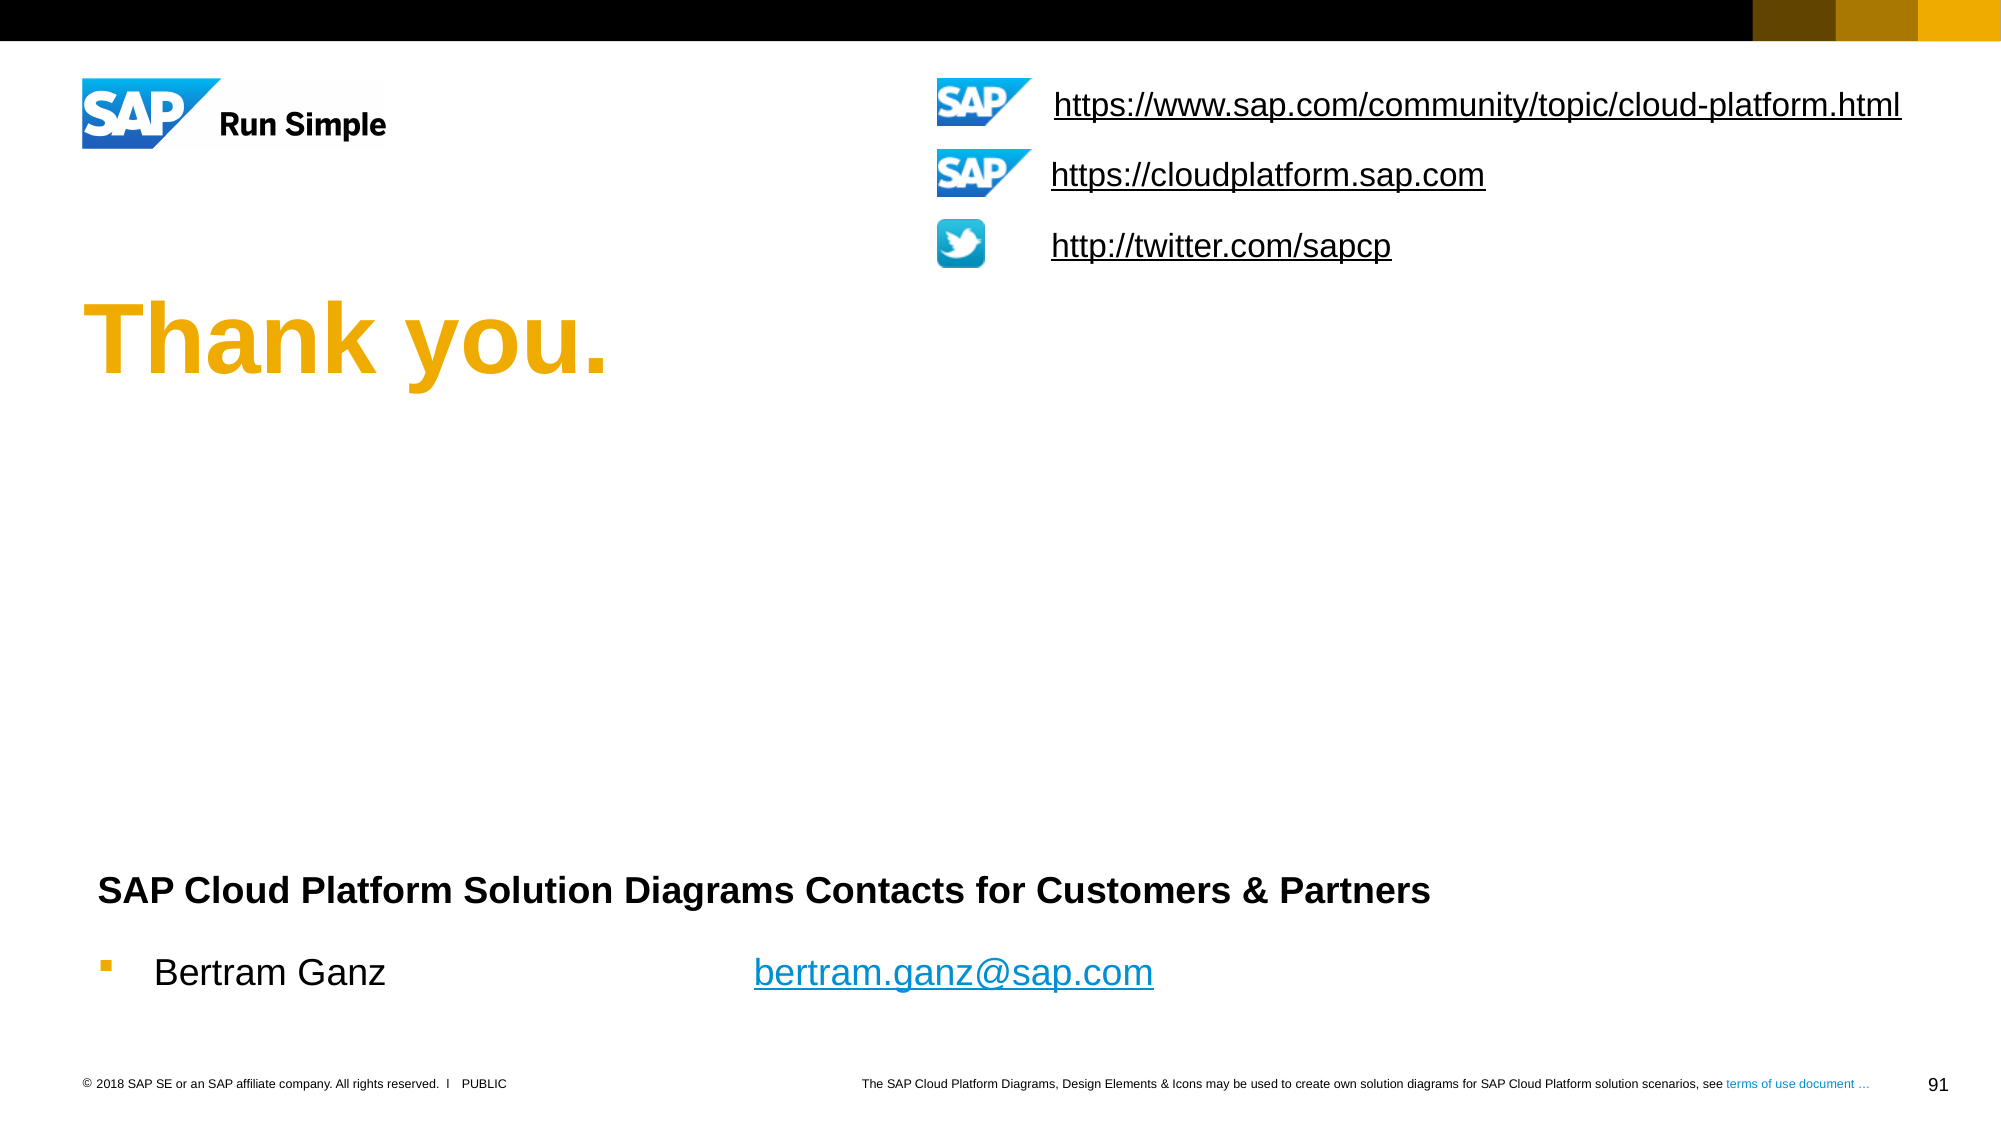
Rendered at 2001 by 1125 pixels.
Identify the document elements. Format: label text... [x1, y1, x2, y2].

text_box SAP Cloud Platform Solution Diagrams Contacts for Customers & Partners Bertram Ganz bertram.ganz@sap.com [82, 858, 1863, 1024]
picture [1748, 1081, 1756, 1088]
picture [82, 78, 387, 149]
text_box https://cloudplatform.sap.com [1036, 145, 1511, 201]
text_box https://www.sap.com/community/topic/cloud-platform.html [1039, 75, 1927, 131]
picture [936, 219, 985, 268]
text_box Thank you. [68, 266, 943, 418]
text_box http://twitter.com/sapcp [1036, 216, 1417, 271]
picture [936, 148, 1033, 197]
picture [936, 77, 1033, 126]
